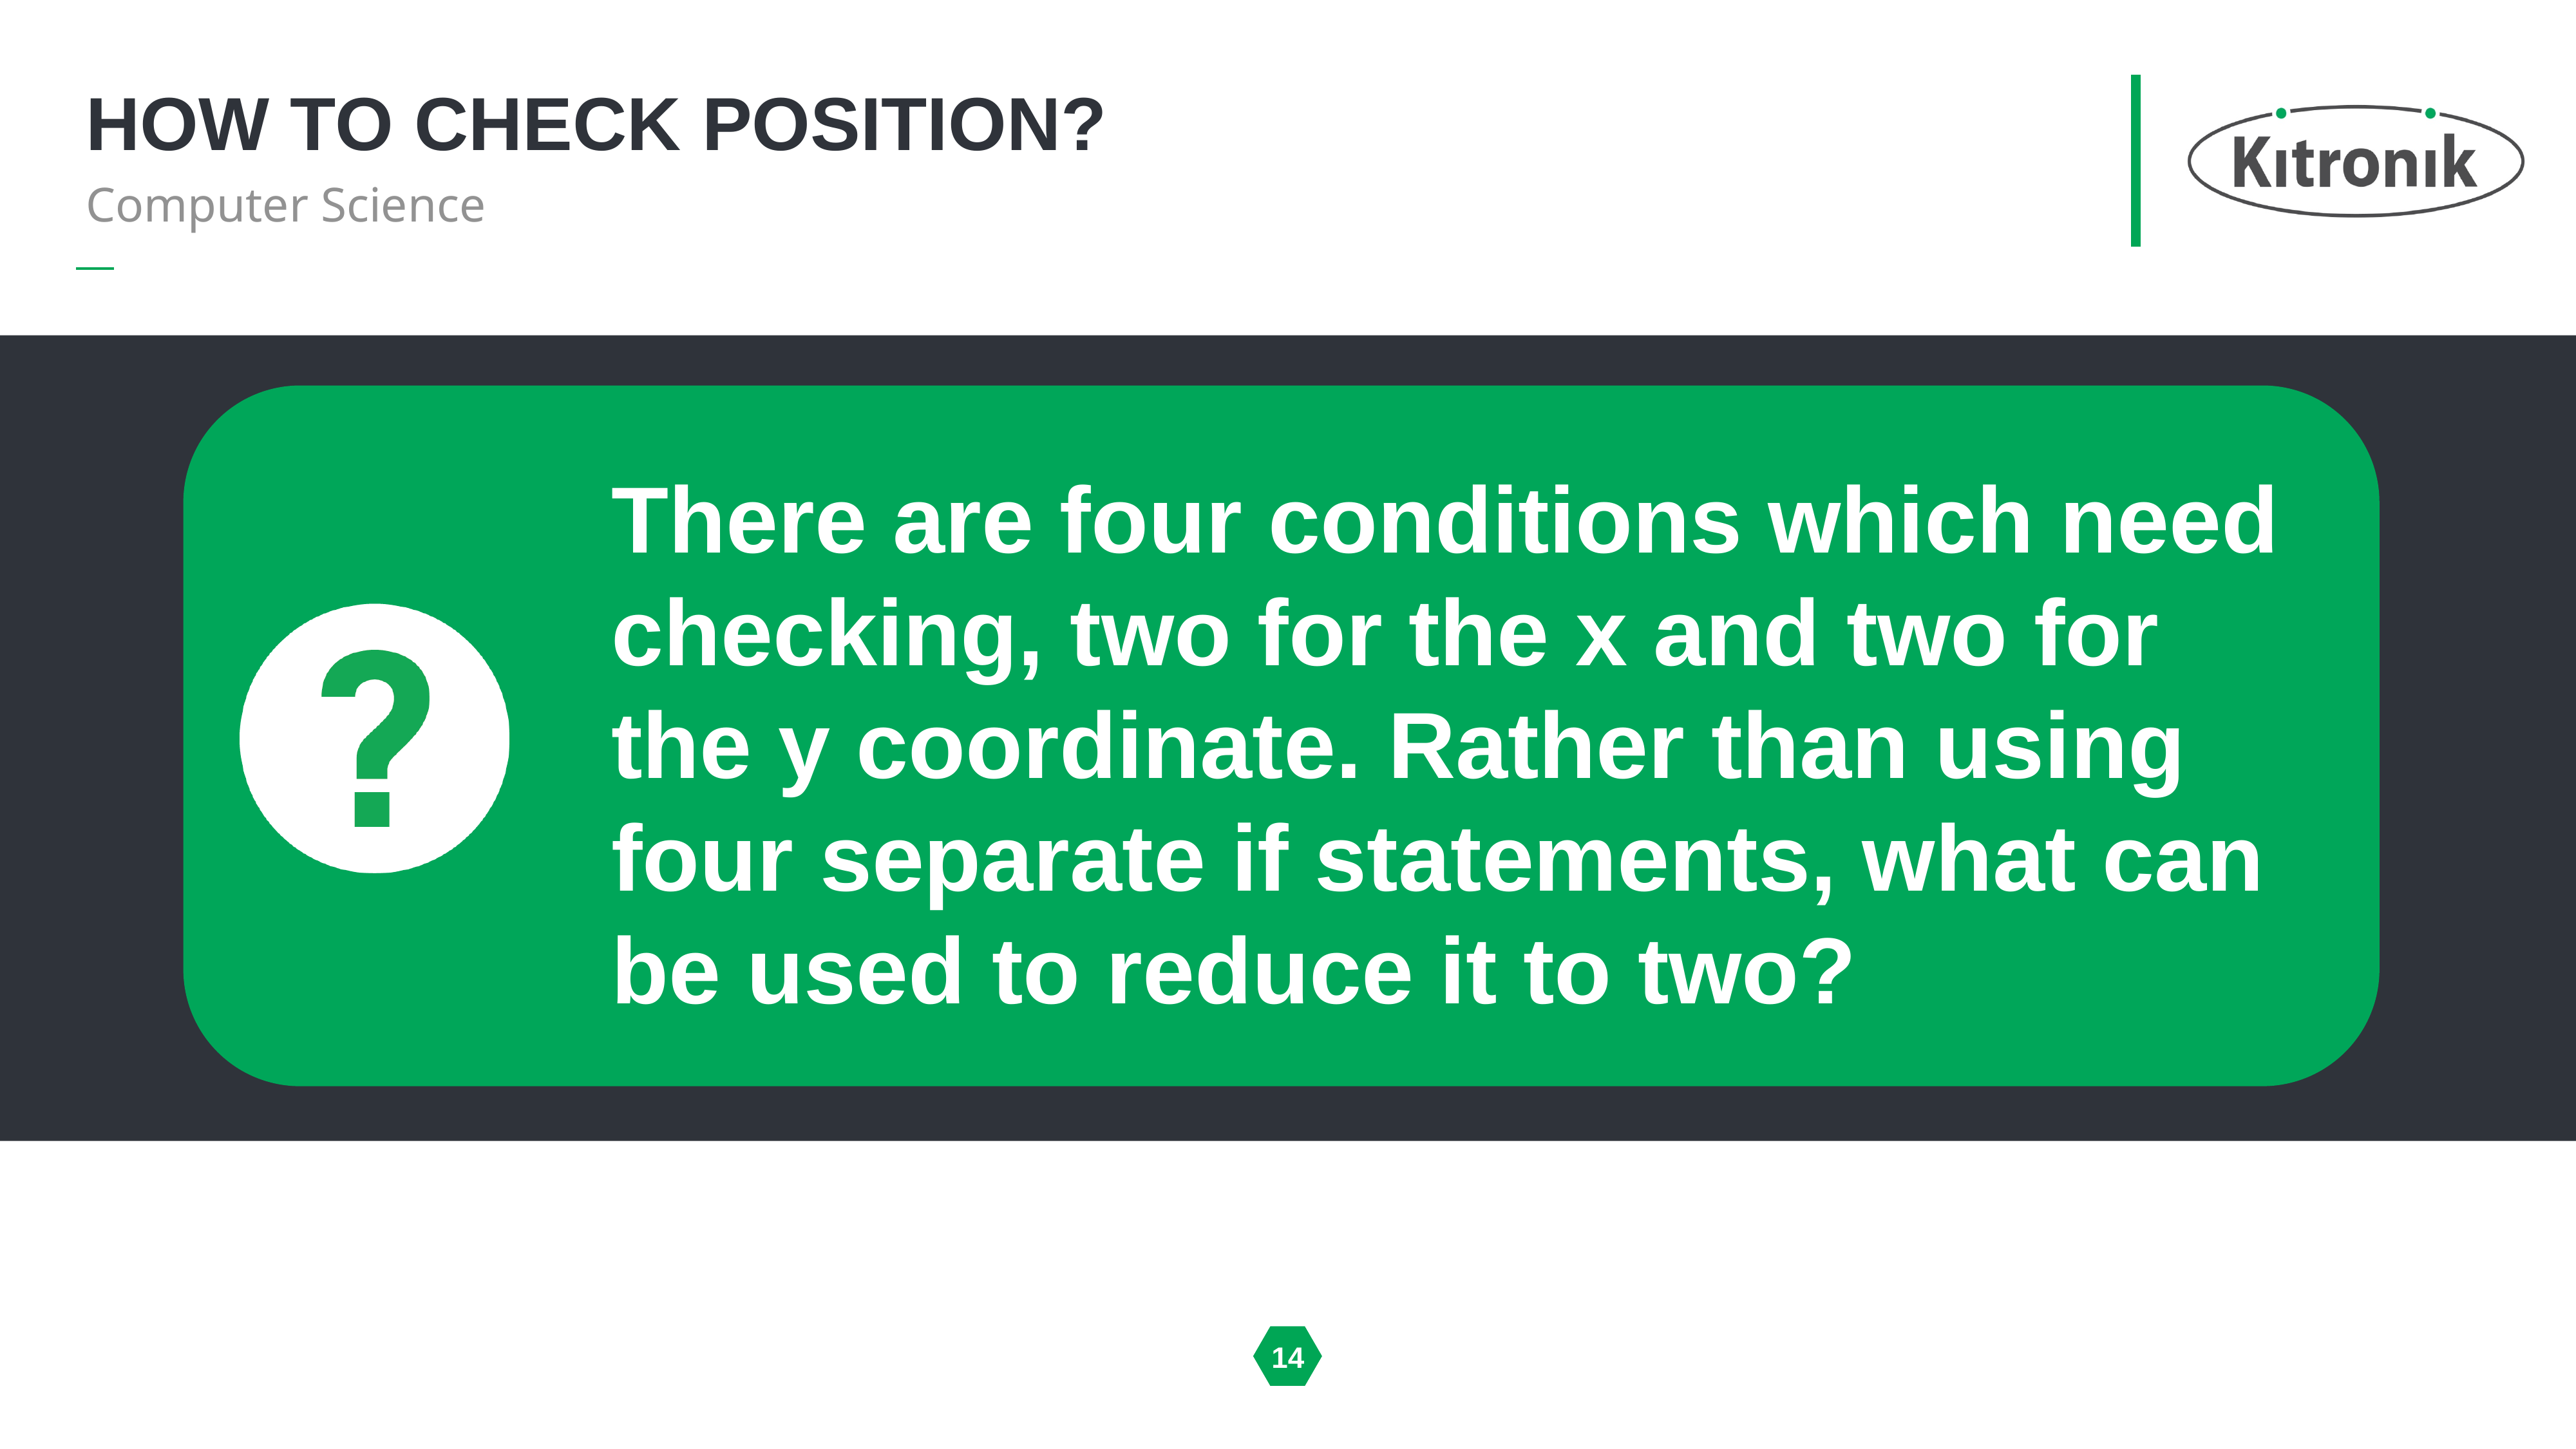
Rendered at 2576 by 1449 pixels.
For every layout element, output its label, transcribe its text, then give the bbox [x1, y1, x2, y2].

list Computer Science [76, 191, 2031, 237]
title How to check Position? [76, 70, 2031, 191]
slide_number 14 [1253, 1331, 1323, 1382]
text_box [183, 385, 2380, 1086]
text_box [1267, 1326, 1307, 1331]
text_box [1268, 1382, 1307, 1386]
text_box [0, 335, 2576, 1141]
picture [2186, 103, 2526, 219]
